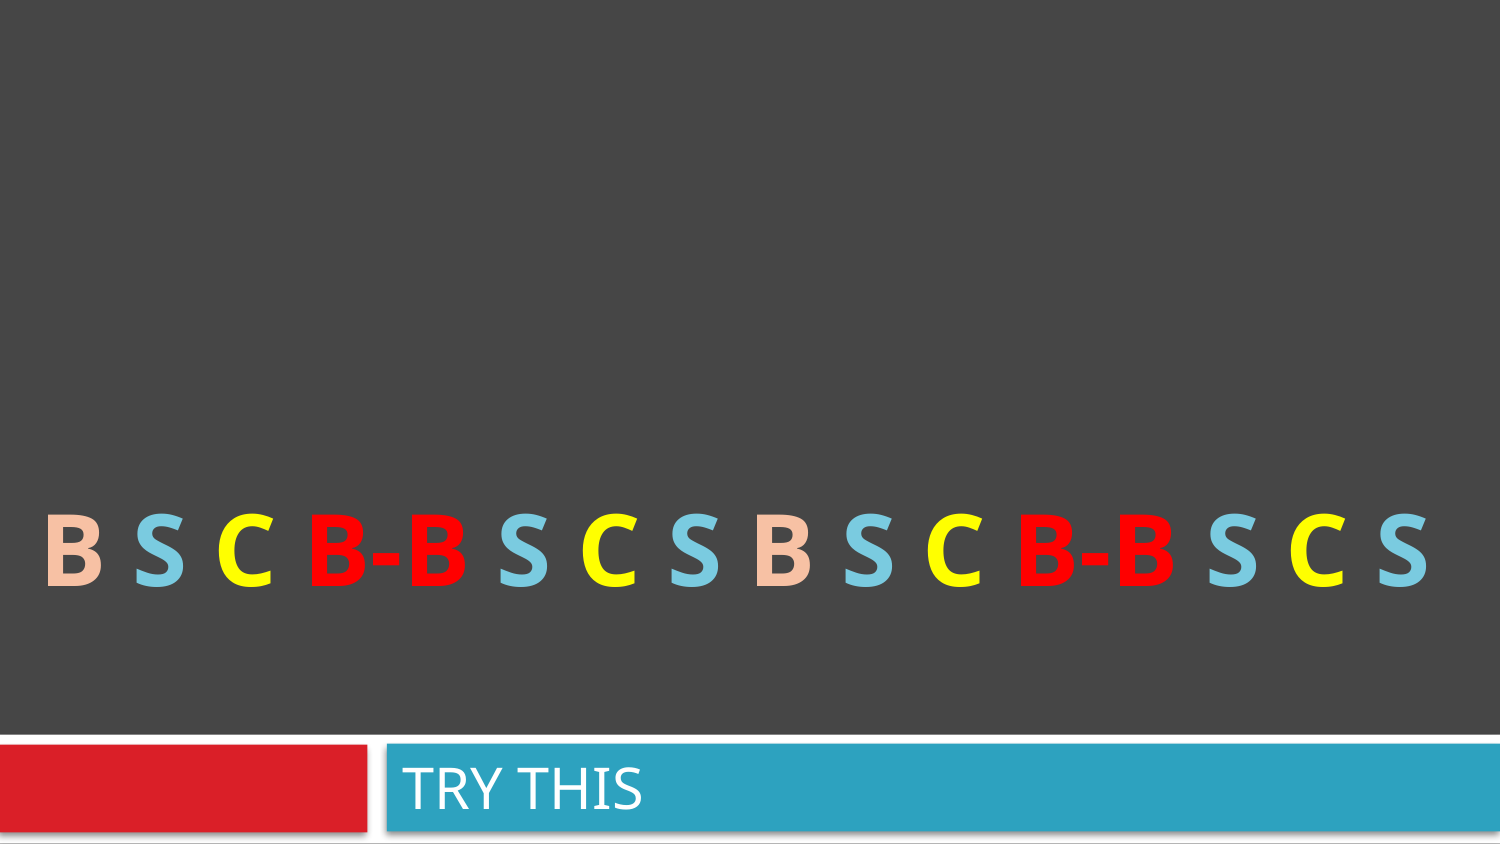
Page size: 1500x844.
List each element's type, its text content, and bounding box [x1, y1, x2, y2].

subtitle TRY THIS [387, 744, 1457, 829]
title B S C B-B S C S B S C B-B S C S [24, 384, 1450, 719]
